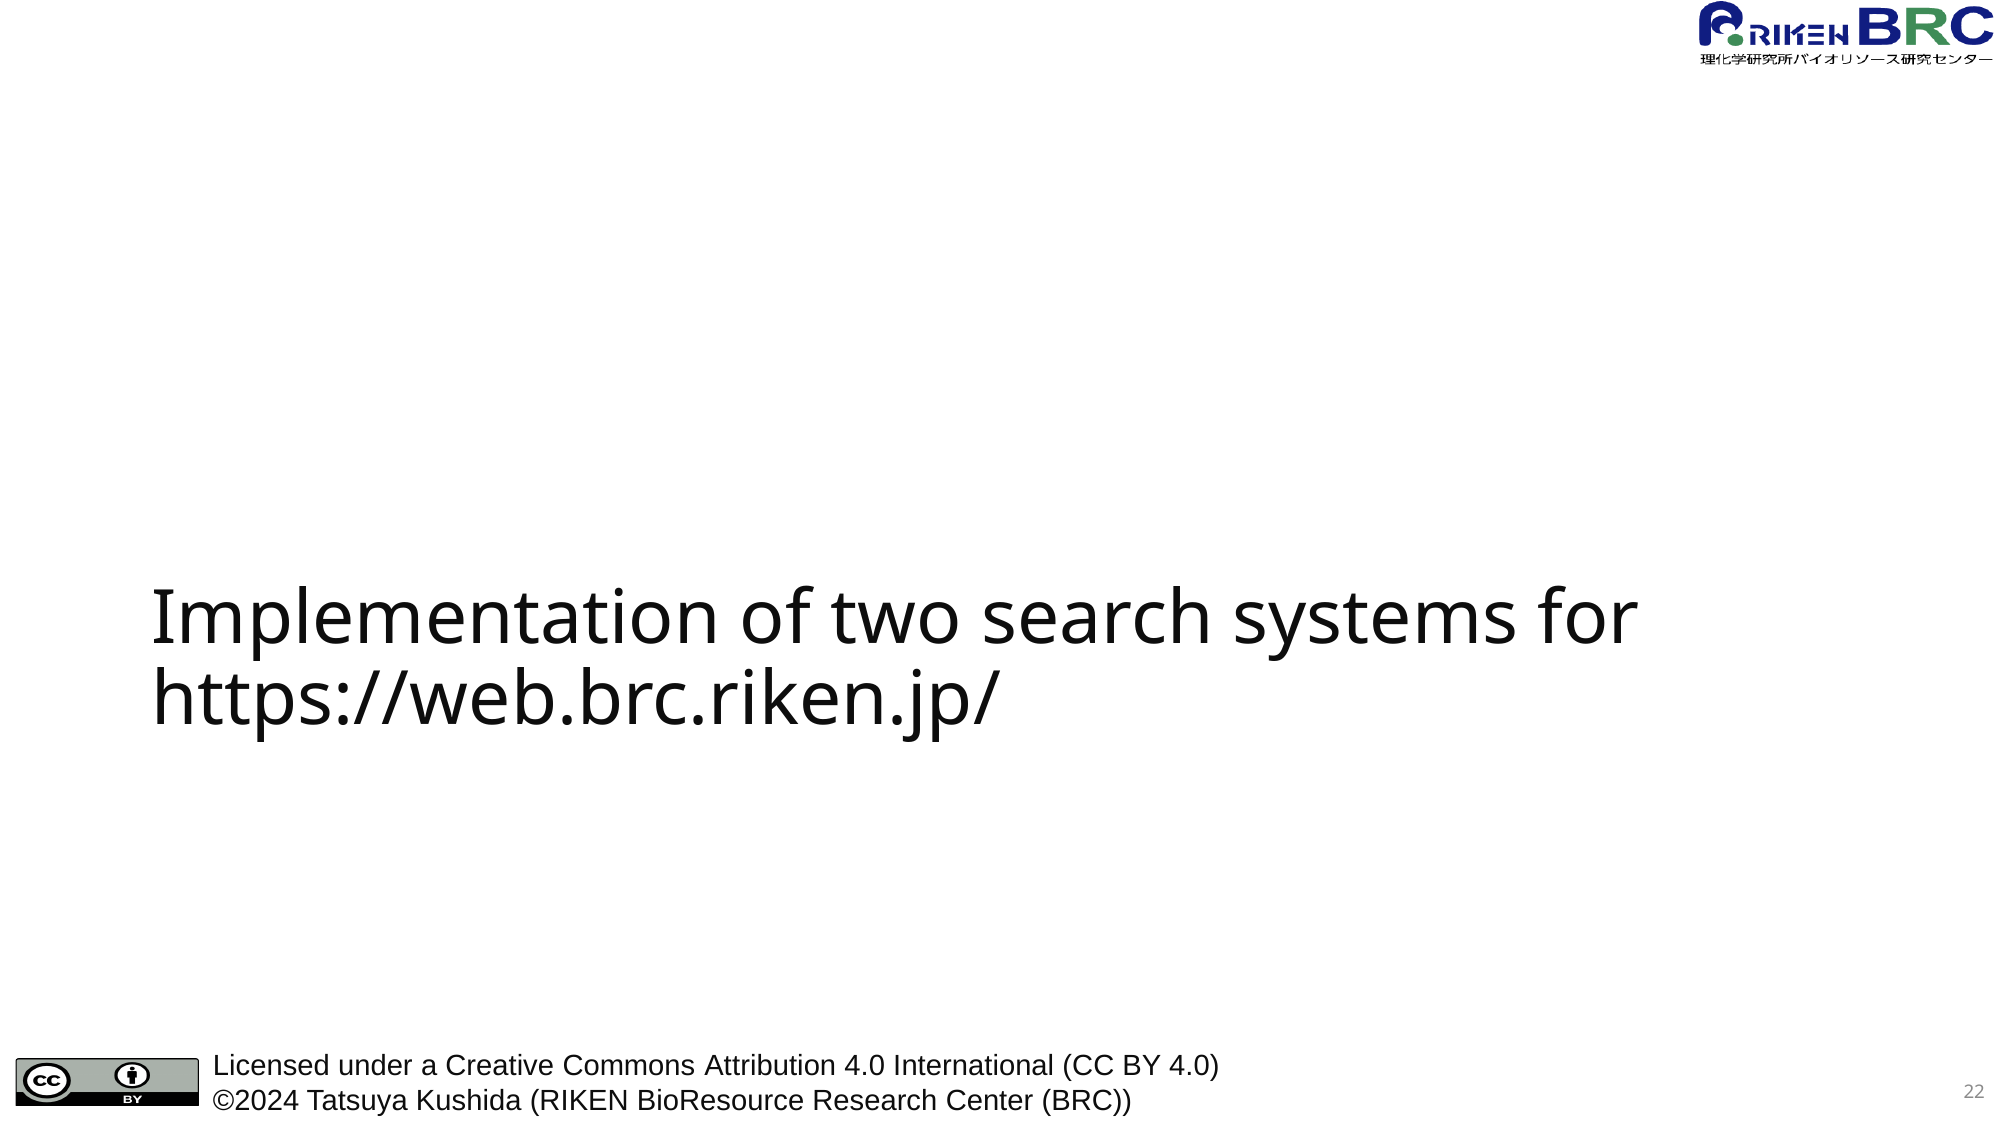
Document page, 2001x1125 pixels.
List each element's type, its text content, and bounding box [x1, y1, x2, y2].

picture [1689, 0, 2000, 65]
title Implementation of two search systems for https://web.brc.riken.jp/ [136, 280, 1862, 749]
picture [15, 1058, 199, 1106]
slide_number 22 [1550, 1062, 2000, 1122]
